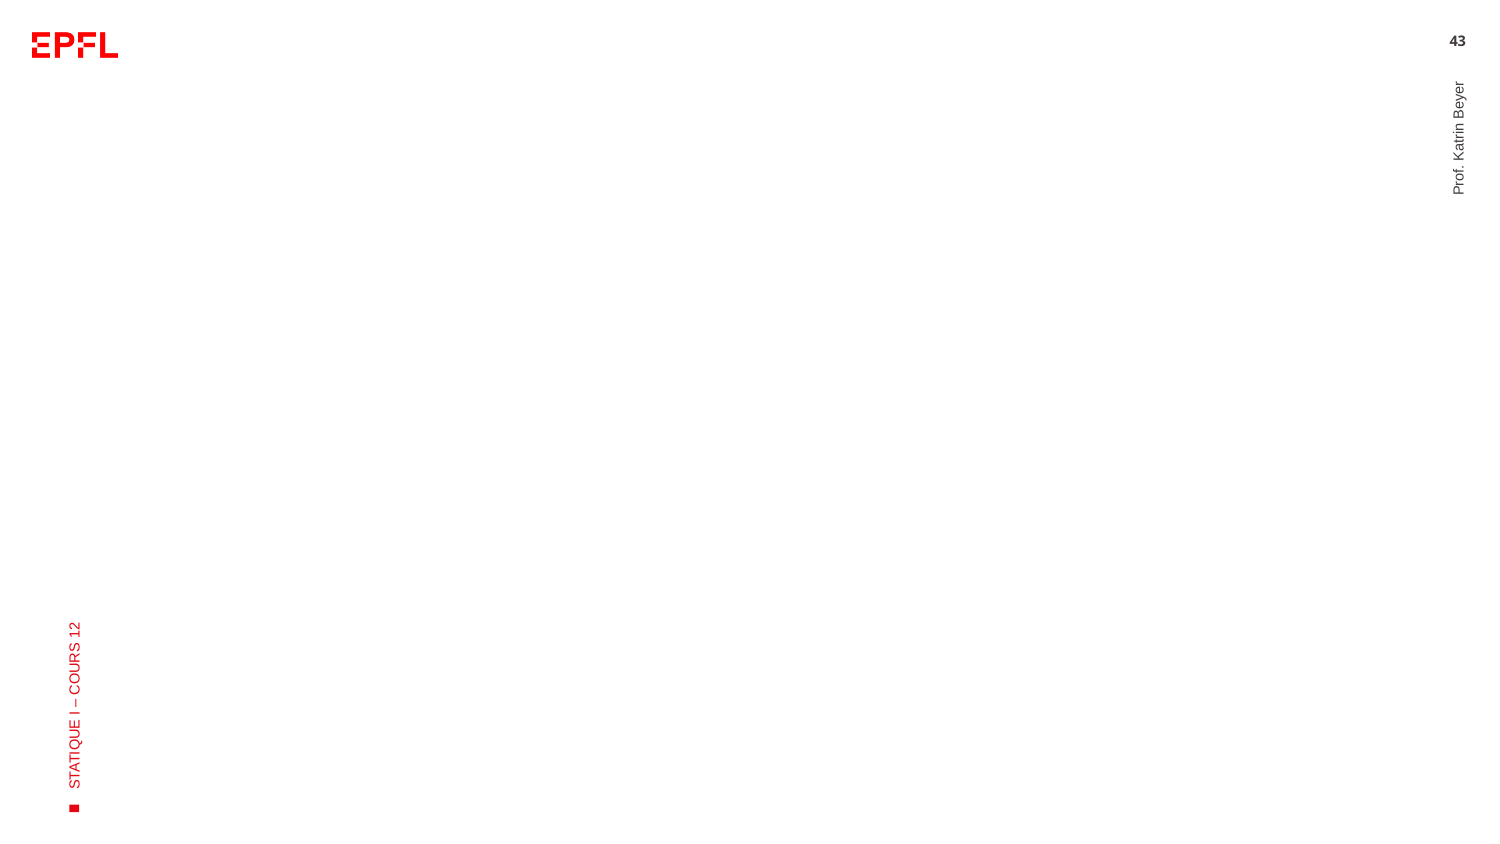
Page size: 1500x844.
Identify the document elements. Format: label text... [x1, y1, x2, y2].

footer Prof. Katrin Beyer [1415, 59, 1500, 641]
slide_number STATIQUE I – COURS 12 [0, 256, 149, 805]
slide_number 43 [1415, 32, 1500, 59]
picture [21, 21, 129, 69]
